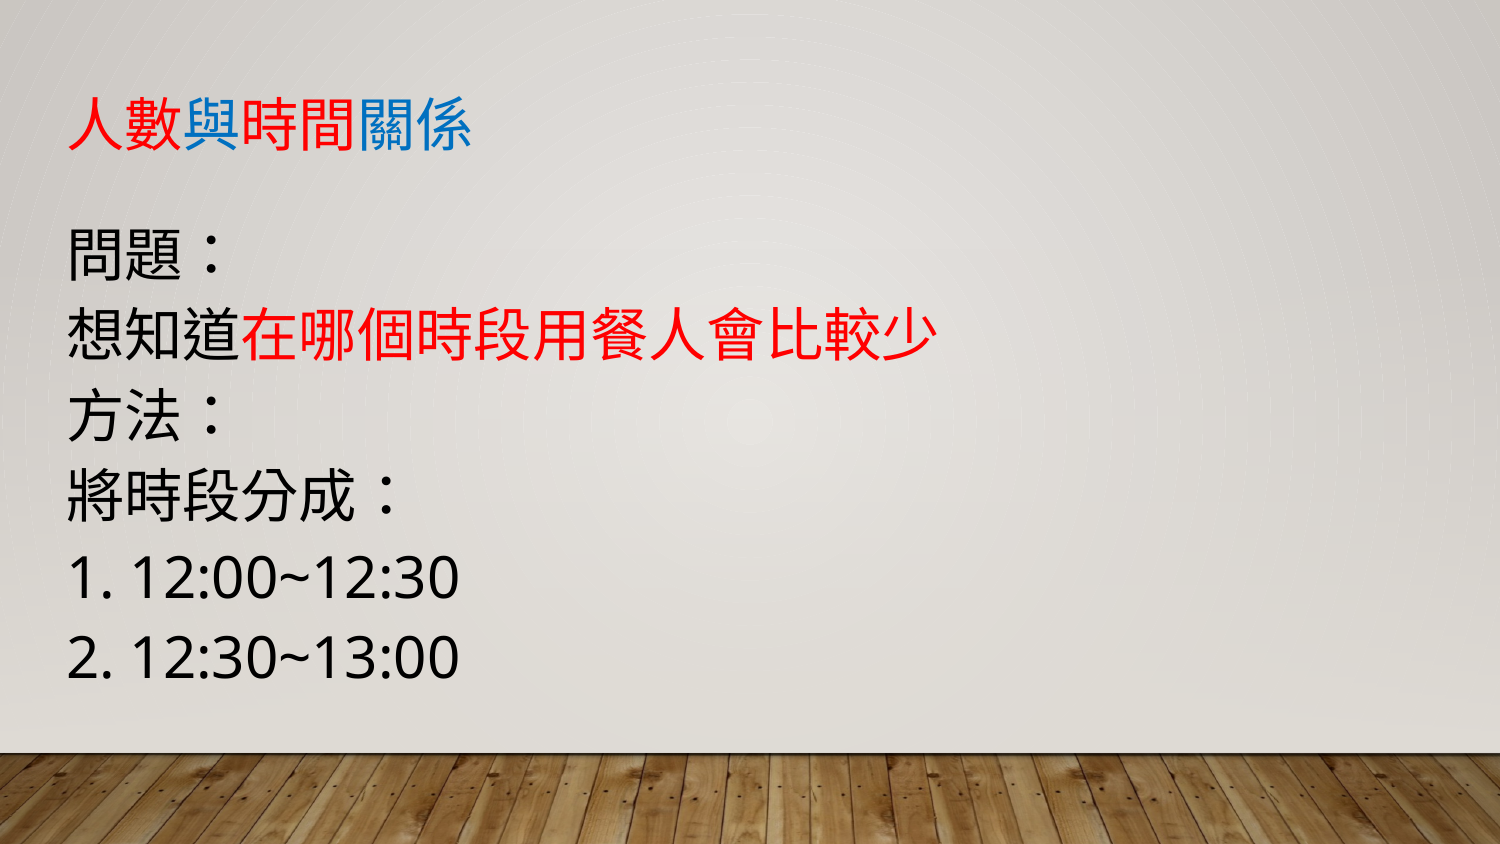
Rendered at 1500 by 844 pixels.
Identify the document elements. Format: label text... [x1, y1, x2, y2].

picture [0, 753, 1500, 844]
list 問題： 想知道在哪個時段用餐人會比較少 方法： 將時段分成： 1. 12:00~12:30 2. 12:30~13:00 [51, 192, 1449, 470]
title 人數與時間關係 [51, 72, 1449, 167]
